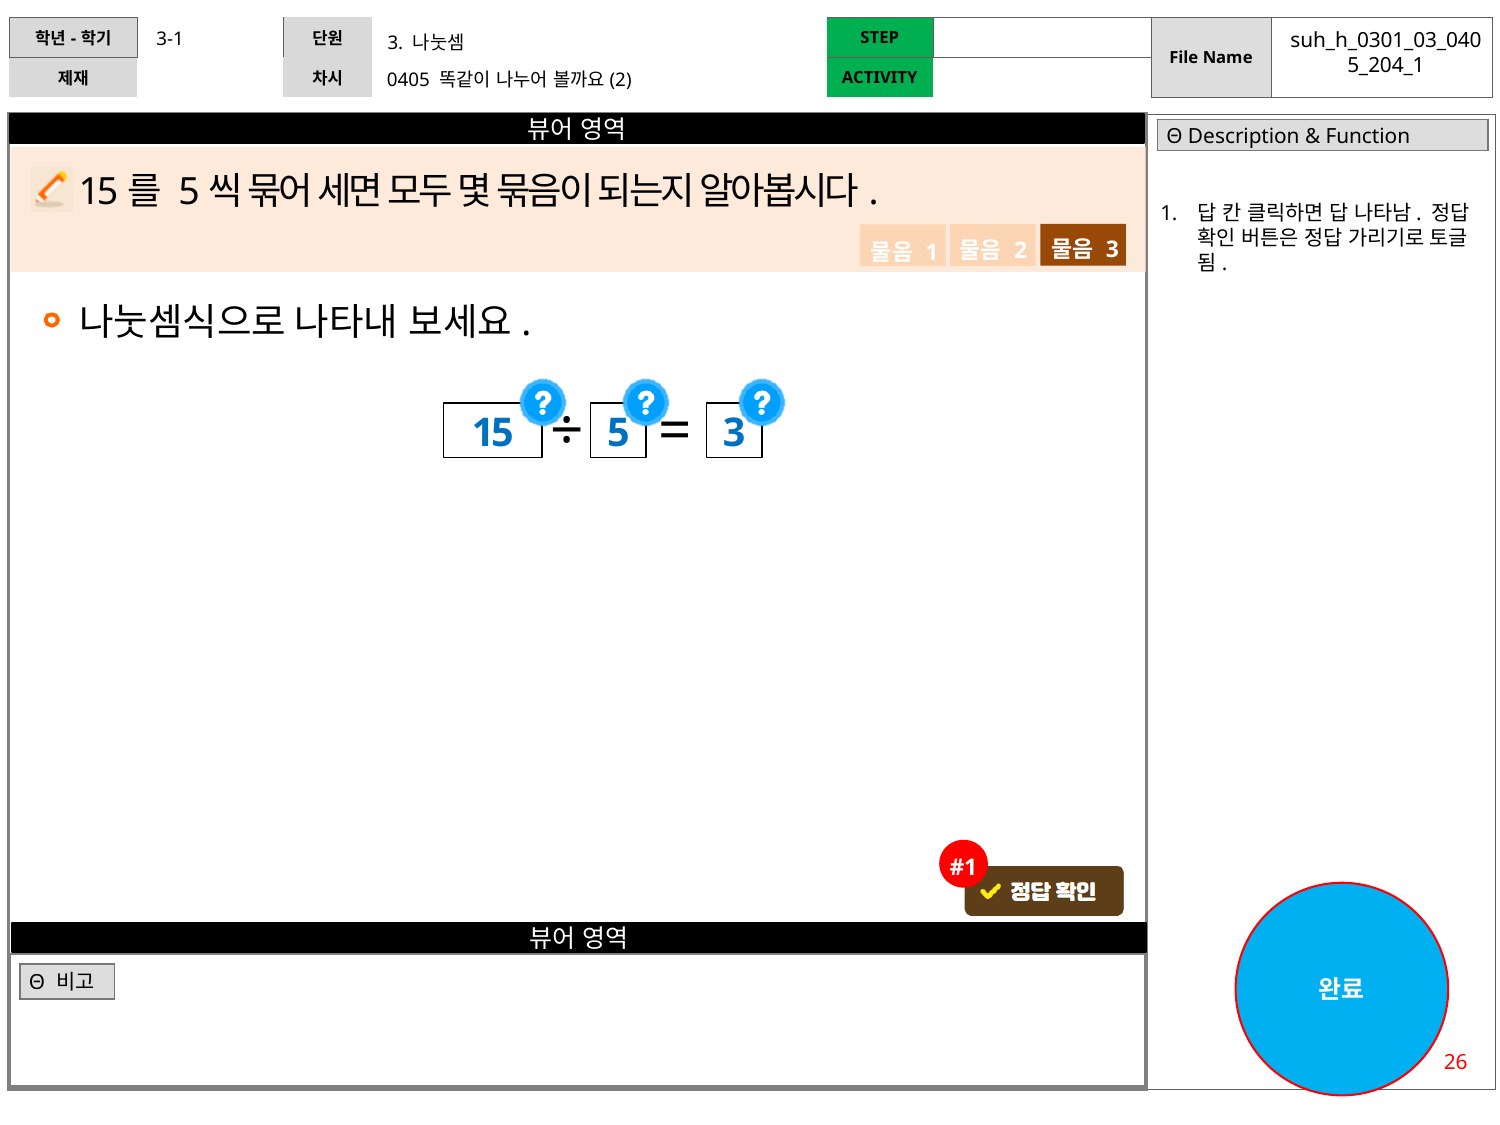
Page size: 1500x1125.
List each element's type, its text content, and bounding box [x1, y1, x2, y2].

text_box 완료 [1233, 880, 1451, 1098]
text_box ÷ [535, 384, 599, 470]
text_box 물음 1 [856, 219, 966, 272]
text_box 15를 5씩 묶어 세면 모두 몇 묶음이 되는지 알아봅시다. [63, 159, 1150, 219]
text_box 나눗셈식으로 나타내 보세요. [64, 290, 916, 351]
text_box 물음 2 [966, 219, 1047, 271]
text_box [1145, 282, 1500, 326]
text_box 0405 똑같이 나누어 볼까요(2) [372, 60, 821, 96]
text_box 3. 나눗셈 [372, 23, 828, 48]
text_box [590, 373, 676, 458]
text_box 3-1 [141, 18, 284, 55]
picture [963, 863, 1126, 918]
text_box 답 칸 클릭하면 답 나타남. 정답 확인 버튼은 정답 가리기로 토글 됨. [1145, 160, 1500, 282]
table_header Θ Description & Function [1158, 120, 1487, 150]
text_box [443, 373, 573, 458]
picture [40, 309, 61, 331]
picture [31, 167, 73, 212]
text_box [705, 373, 792, 458]
text_box #1 [937, 837, 990, 889]
text_box suh_h_0301_03_0405_204_1 [1271, 18, 1500, 84]
text_box = [643, 384, 707, 470]
text_box [9, 145, 1148, 274]
text_box 물음 3 [1047, 219, 1146, 270]
